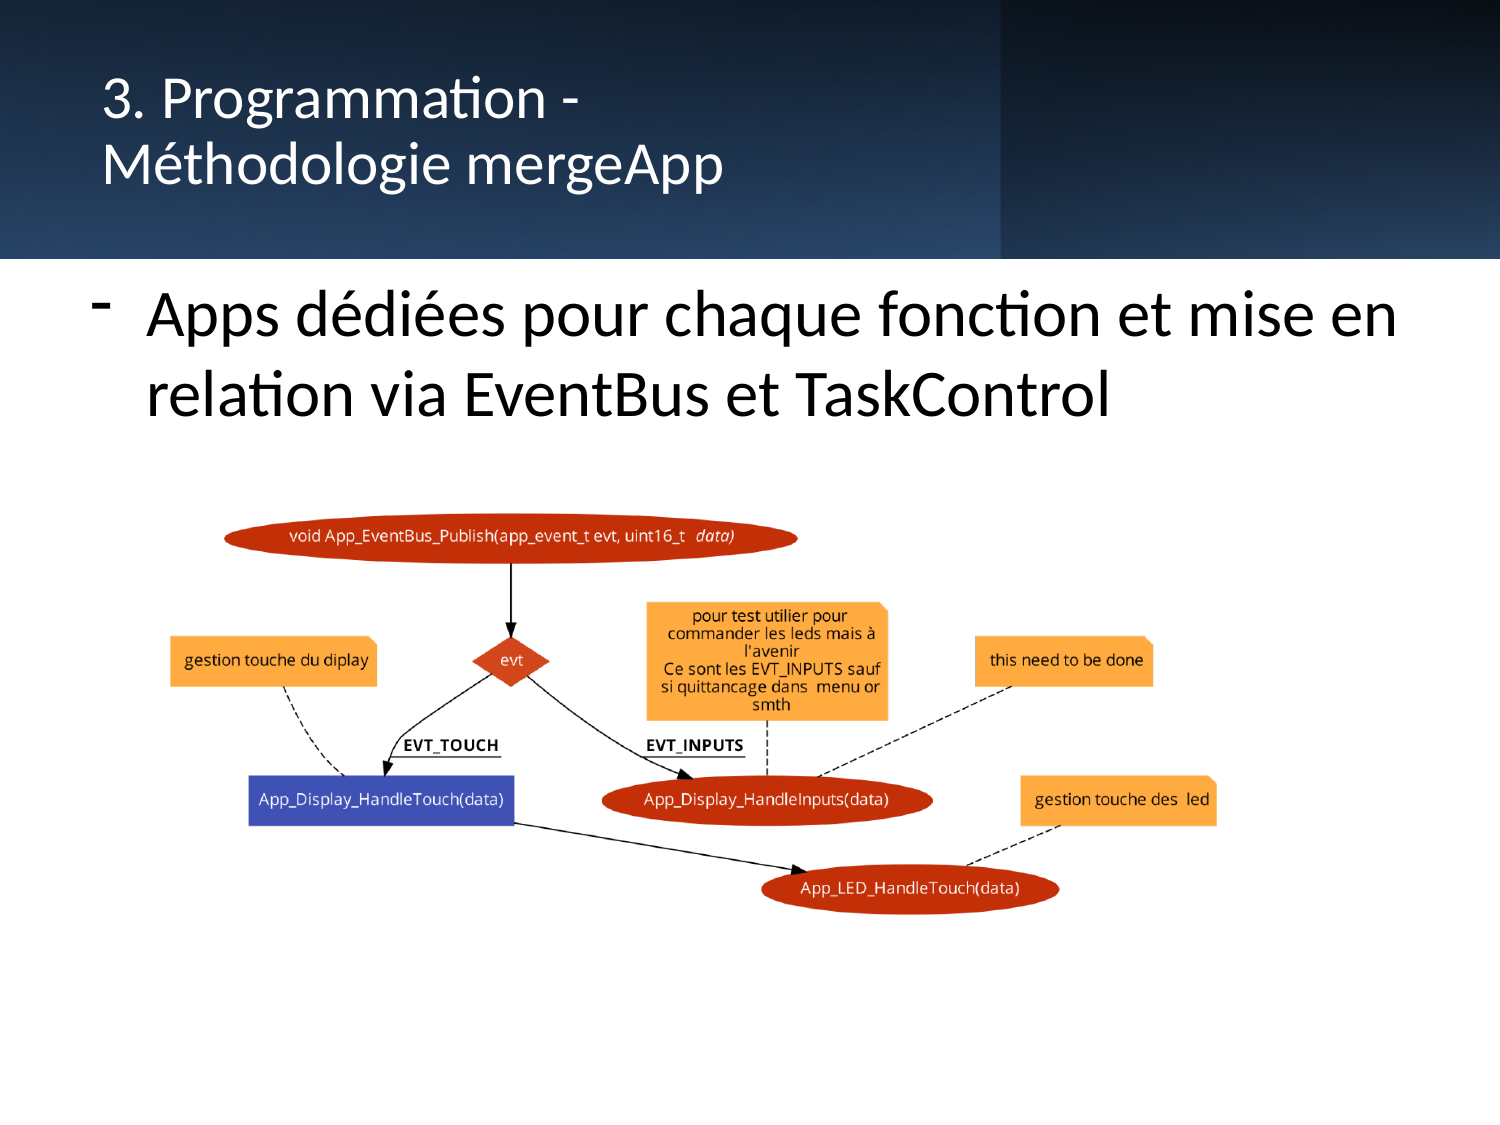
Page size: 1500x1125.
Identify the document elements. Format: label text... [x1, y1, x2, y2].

title 3. Programmation - Méthodologie mergeApp [86, 57, 959, 206]
text_box [1002, 0, 1500, 261]
text_box [0, 261, 1500, 1125]
text_box [0, 0, 469, 261]
list Apps dédiées pour chaque fonction et mise en relation via EventBus et TaskControl [75, 262, 1425, 1005]
text_box [469, 0, 1002, 261]
picture [165, 508, 1230, 928]
